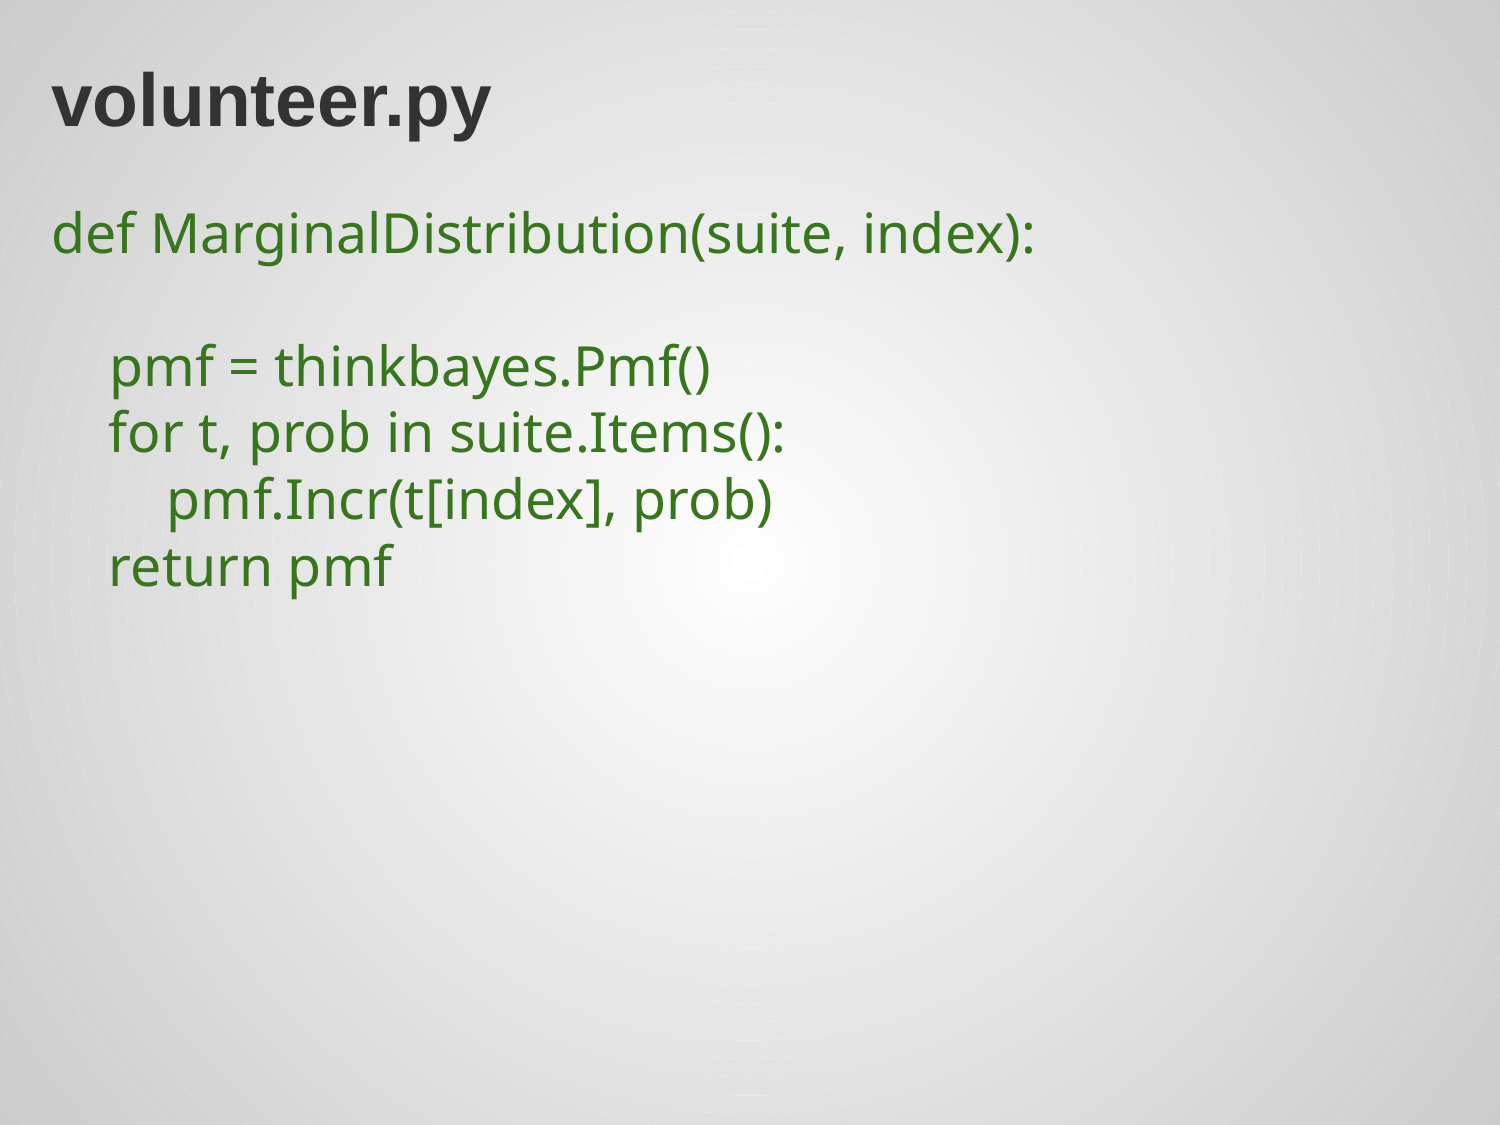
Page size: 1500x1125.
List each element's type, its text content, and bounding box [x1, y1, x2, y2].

list def MarginalDistribution(suite, index): pmf = thinkbayes.Pmf() for t, prob in suite.Items(): pmf.Incr(t[index], prob) return pmf [45, 191, 1466, 1045]
title volunteer.py [45, 45, 1467, 192]
